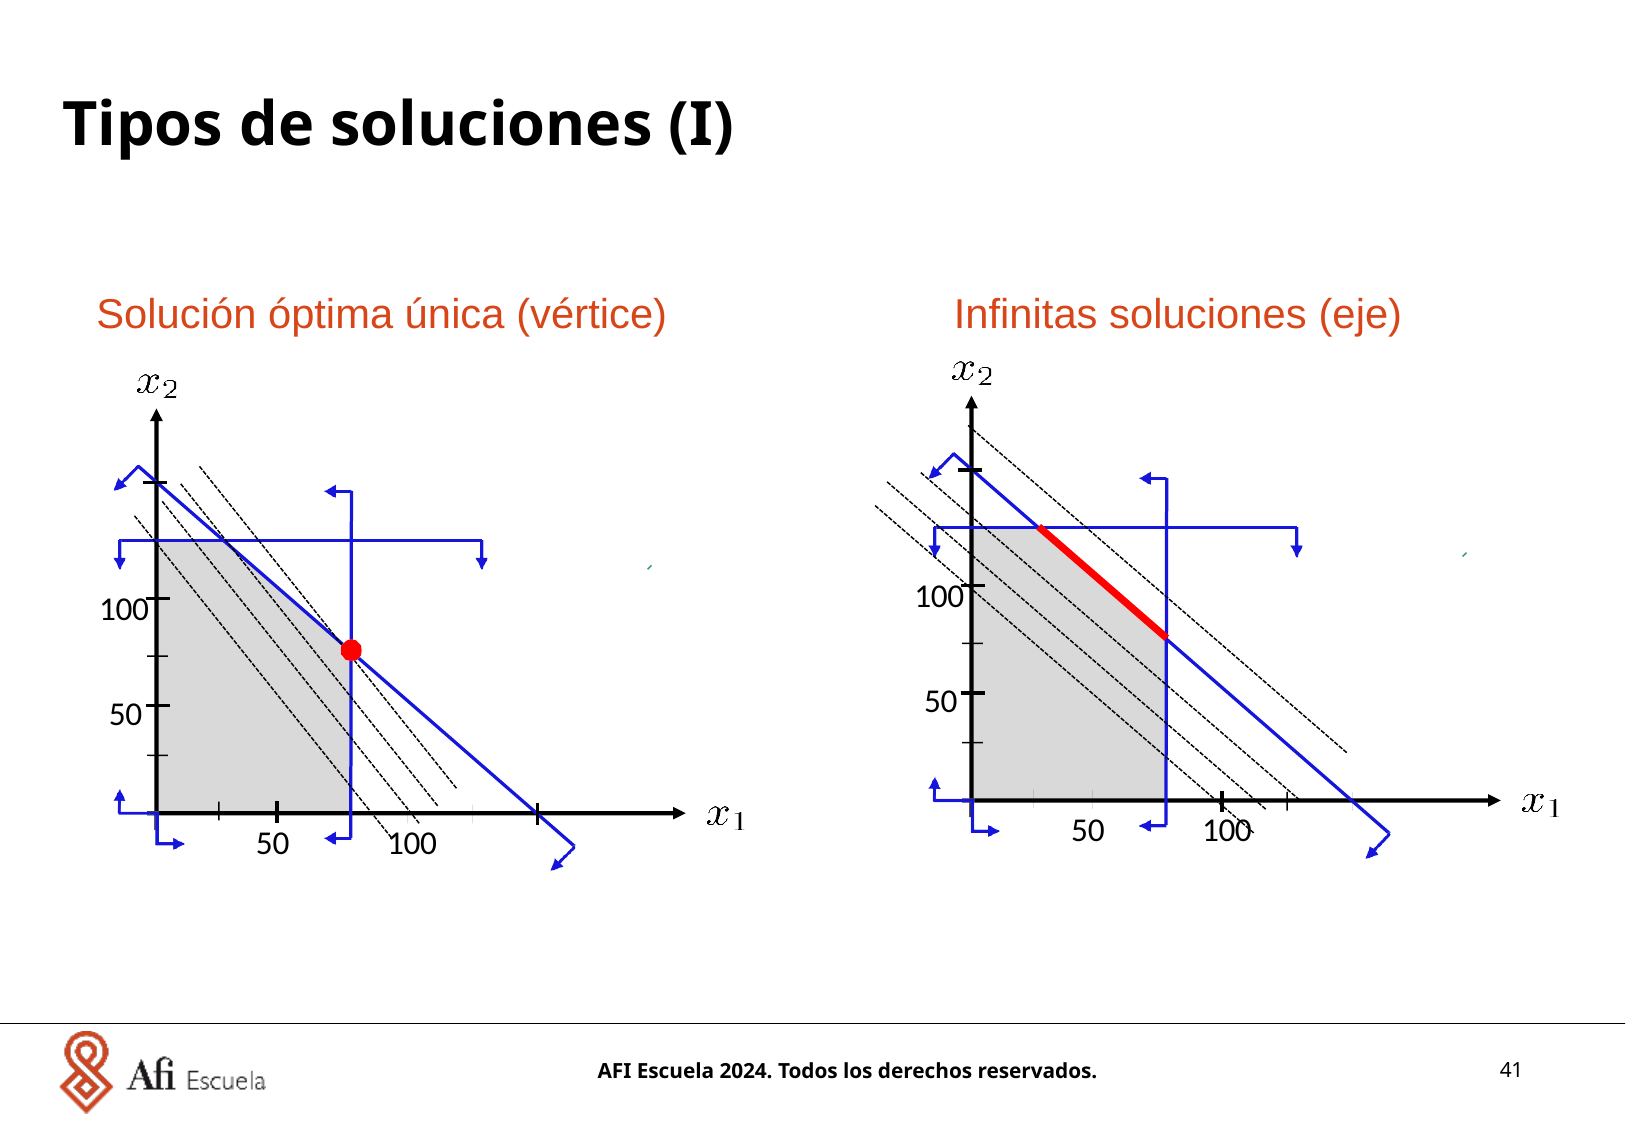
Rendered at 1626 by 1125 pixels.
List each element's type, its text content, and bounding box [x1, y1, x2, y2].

list Tipos de soluciones (I) [47, 76, 1415, 172]
slide_number 41 [1367, 1049, 1539, 1092]
text_box [136, 374, 177, 398]
text_box [951, 361, 992, 385]
text_box Solución óptima única (vértice) Infinitas soluciones (eje) [87, 284, 1456, 337]
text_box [112, 408, 686, 872]
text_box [927, 395, 1501, 859]
text_box 100 [97, 585, 107, 628]
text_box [133, 464, 458, 839]
picture [59, 1031, 266, 1114]
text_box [873, 423, 1348, 835]
text_box [1521, 794, 1560, 817]
text_box [706, 806, 745, 830]
footer AFI Escuela 2024. Todos los derechos reservados. [507, 1043, 1188, 1098]
